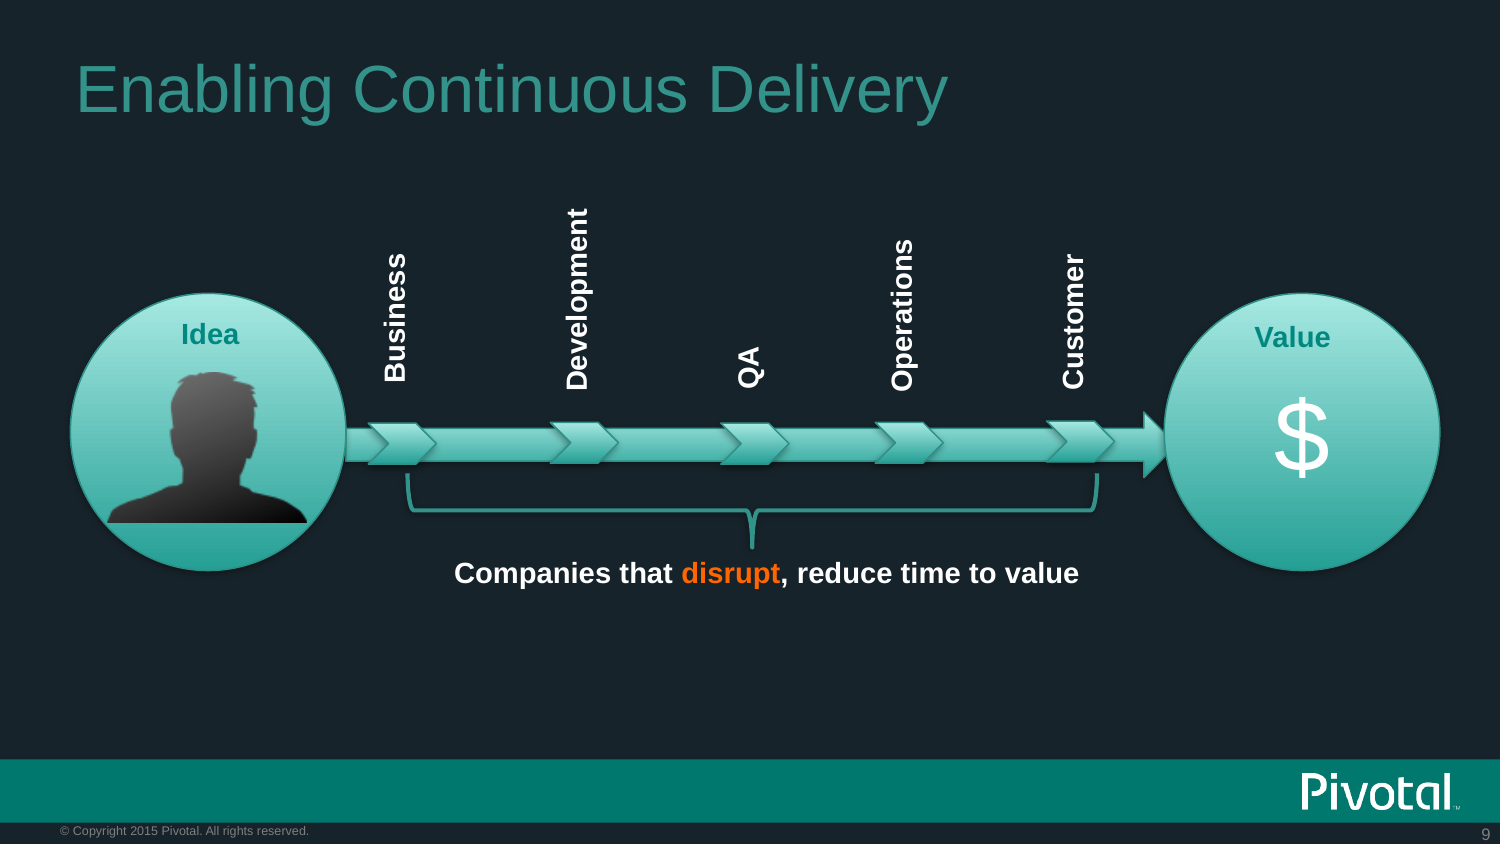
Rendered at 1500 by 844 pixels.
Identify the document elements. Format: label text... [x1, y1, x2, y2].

picture [1302, 773, 1460, 810]
text_box Companies that disrupt, reduce time to value [439, 547, 1095, 598]
text_box Idea [166, 307, 255, 358]
text_box [109, 528, 309, 572]
text_box [1045, 420, 1116, 463]
text_box [69, 292, 347, 526]
text_box [424, 427, 561, 462]
text_box [549, 421, 619, 464]
text_box [777, 427, 886, 462]
title Enabling Continuous Delivery [60, 40, 1440, 116]
text_box Customer [1046, 239, 1097, 406]
text_box [874, 421, 944, 464]
text_box [1105, 411, 1161, 479]
text_box [720, 422, 790, 465]
text_box Business [368, 238, 418, 399]
text_box QA [722, 331, 772, 405]
text_box Development [550, 193, 600, 407]
picture [106, 372, 308, 523]
text_box [367, 422, 437, 465]
text_box [405, 473, 1100, 547]
text_box $ [1163, 292, 1441, 572]
text_box [932, 427, 1058, 462]
text_box Operations [875, 223, 925, 408]
text_box [348, 427, 379, 462]
text_box Value [1239, 311, 1346, 362]
text_box [607, 427, 732, 462]
